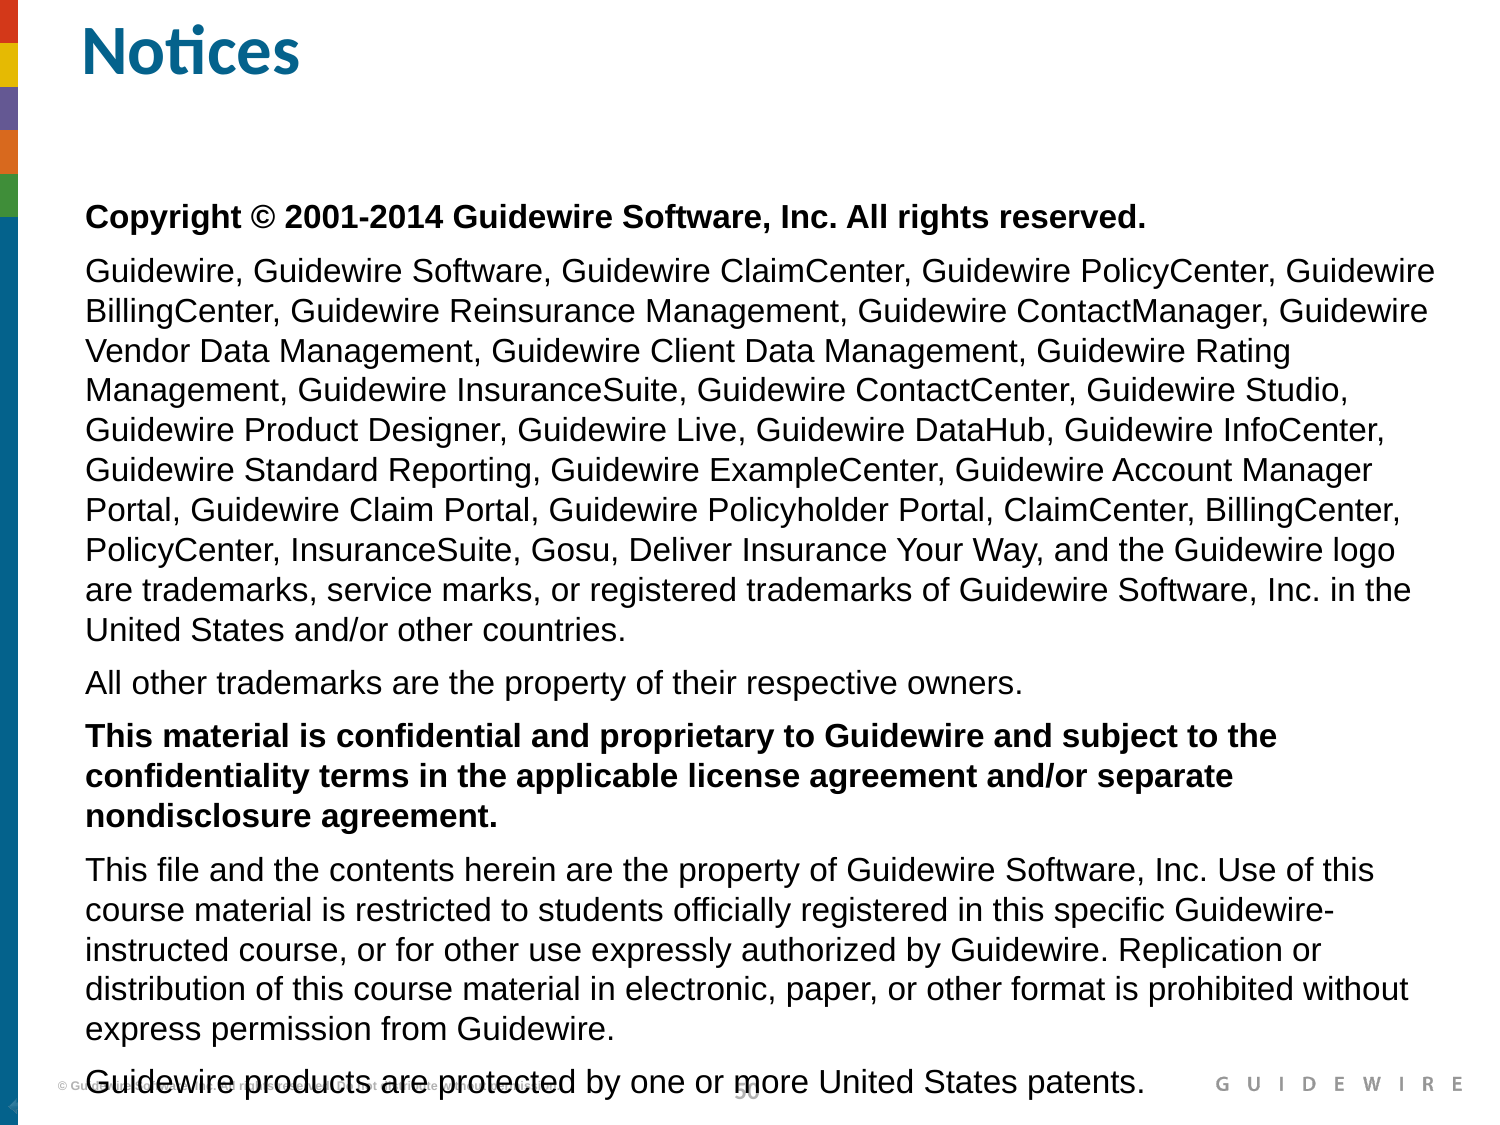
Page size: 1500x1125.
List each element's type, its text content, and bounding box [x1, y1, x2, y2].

picture [0, 0, 18, 216]
picture [10, 1101, 18, 1111]
picture [1215, 1073, 1480, 1096]
list Copyright © 2001-2014 Guidewire Software, Inc. All rights reserved. Guidewire, Guidewire Software, Guidewire ClaimCenter, Guidewire PolicyCenter, Guidewire BillingCenter, Guidewire Reinsurance Management, Guidewire ContactManager, Guidewire Vendor Data Management, Guidewire Client Data Management, Guidewire Rating Management, Guidewire InsuranceSuite, Guidewire ContactCenter, Guidewire Studio, Guidewire Product Designer, Guidewire Live, Guidewire DataHub, Guidewire InfoCenter, Guidewire Standard Reporting, Guidewire ExampleCenter, Guidewire Account Manager Portal, Guidewire Claim Portal, Guidewire Policyholder Portal, ClaimCenter, BillingCenter, PolicyCenter, InsuranceSuite, Gosu, Deliver Insurance Your Way, and the Guidewire logo are trademarks, service marks, or registered trademarks of Guidewire Software, Inc. in the United States and/or other countries. All other trademarks are the property of their respective owners. This material is confidential and proprietary to Guidewire and subject to the confidentiality terms in the applicable license agreement and/or separate nondisclosure agreement. This file and the contents herein are the property of Guidewire Software, Inc. Use of this course material is restricted to students officially registered in this specific Guidewire-instructed course, or for other use expressly authorized by Guidewire. Replication or distribution of this course material in electronic, paper, or other format is prohibited without express permission from Guidewire. Guidewire products are protected by one or more United States patents. [85, 195, 1450, 1049]
title Notices [81, 19, 1446, 142]
